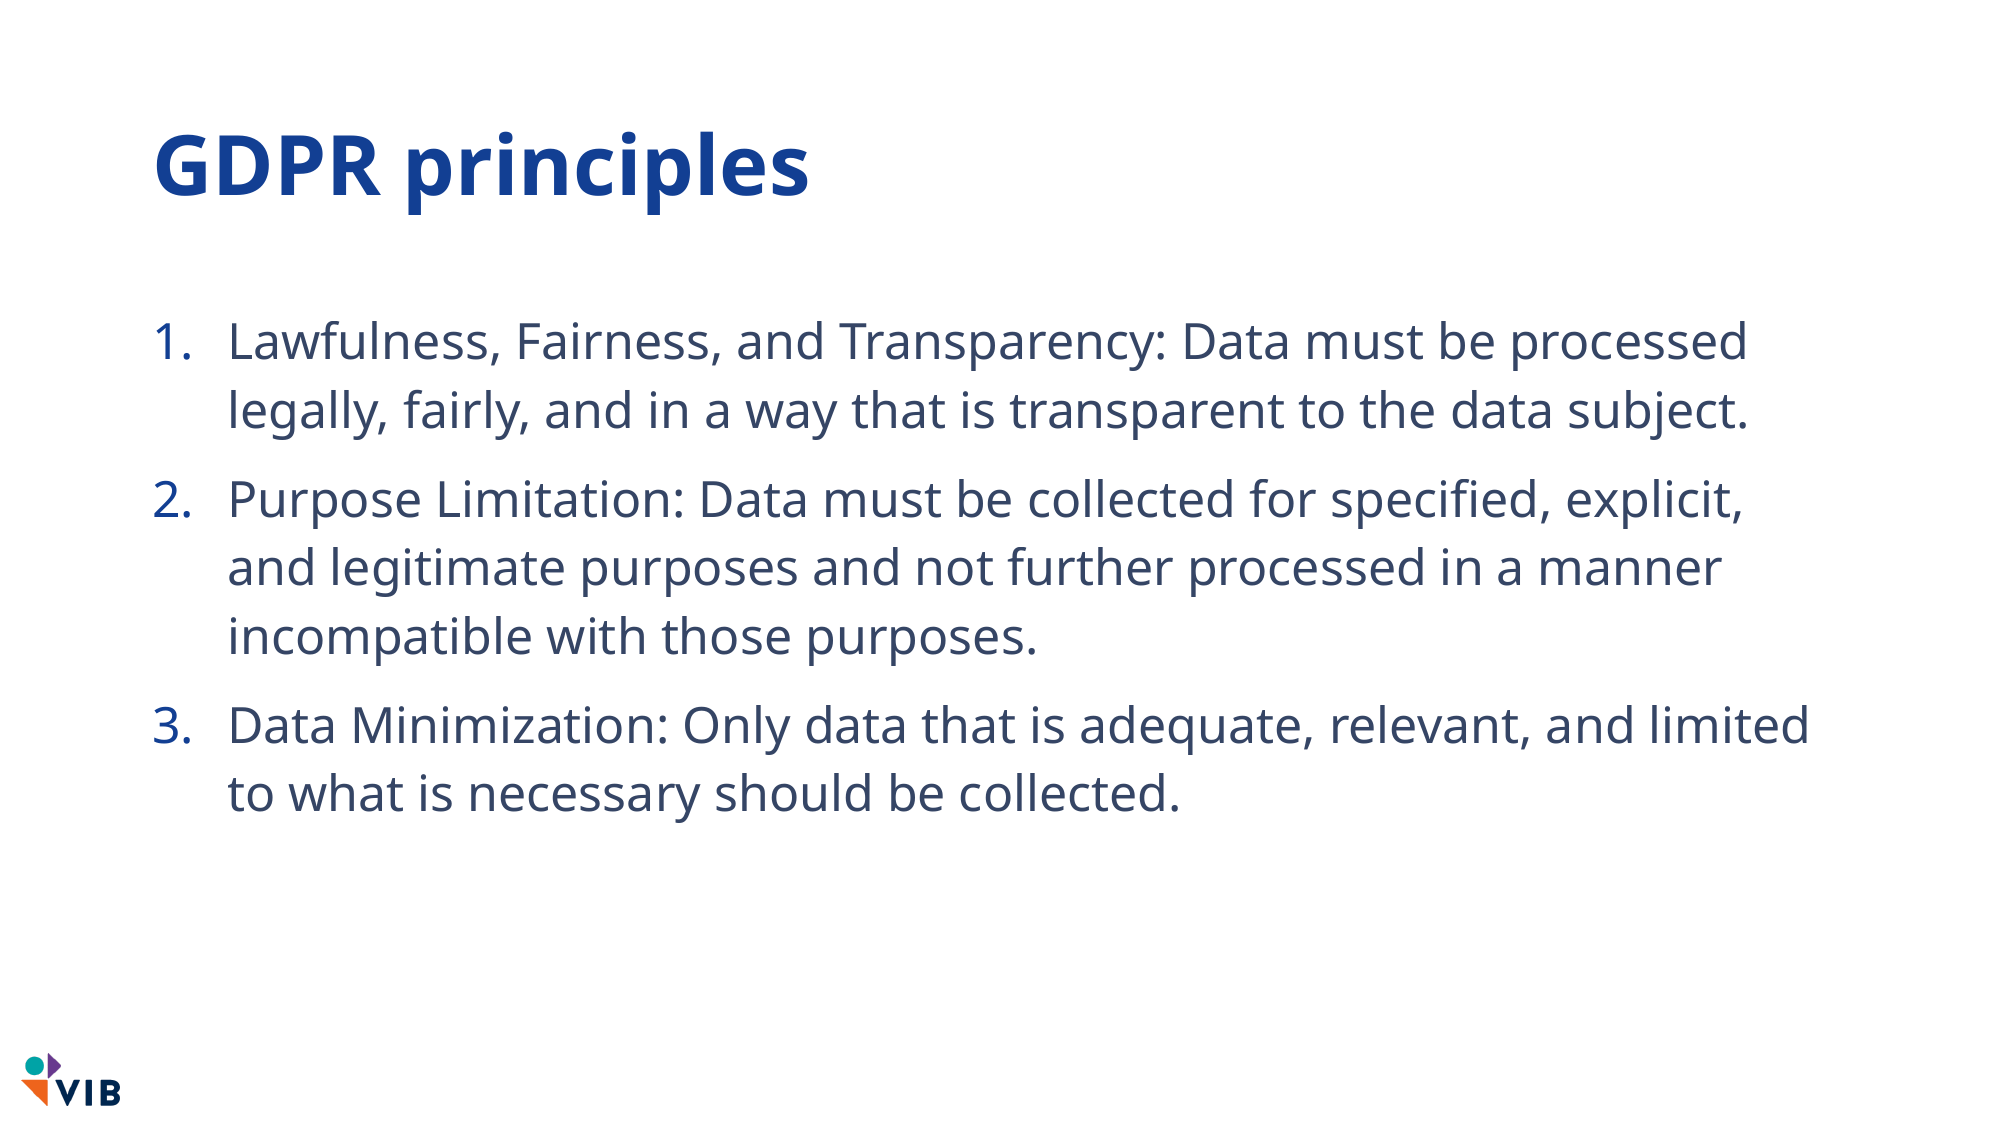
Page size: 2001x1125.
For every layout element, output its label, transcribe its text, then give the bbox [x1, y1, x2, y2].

list Lawfulness, Fairness, and Transparency: Data must be processed legally, fairly, and in a way that is transparent to the data subject. Purpose Limitation: Data must be collected for specified, explicit, and legitimate purposes and not further processed in a manner incompatible with those purposes. Data Minimization: Only data that is adequate, relevant, and limited to what is necessary should be collected. [137, 294, 1863, 1066]
title GDPR principles [137, 59, 1863, 278]
picture [21, 1053, 120, 1106]
